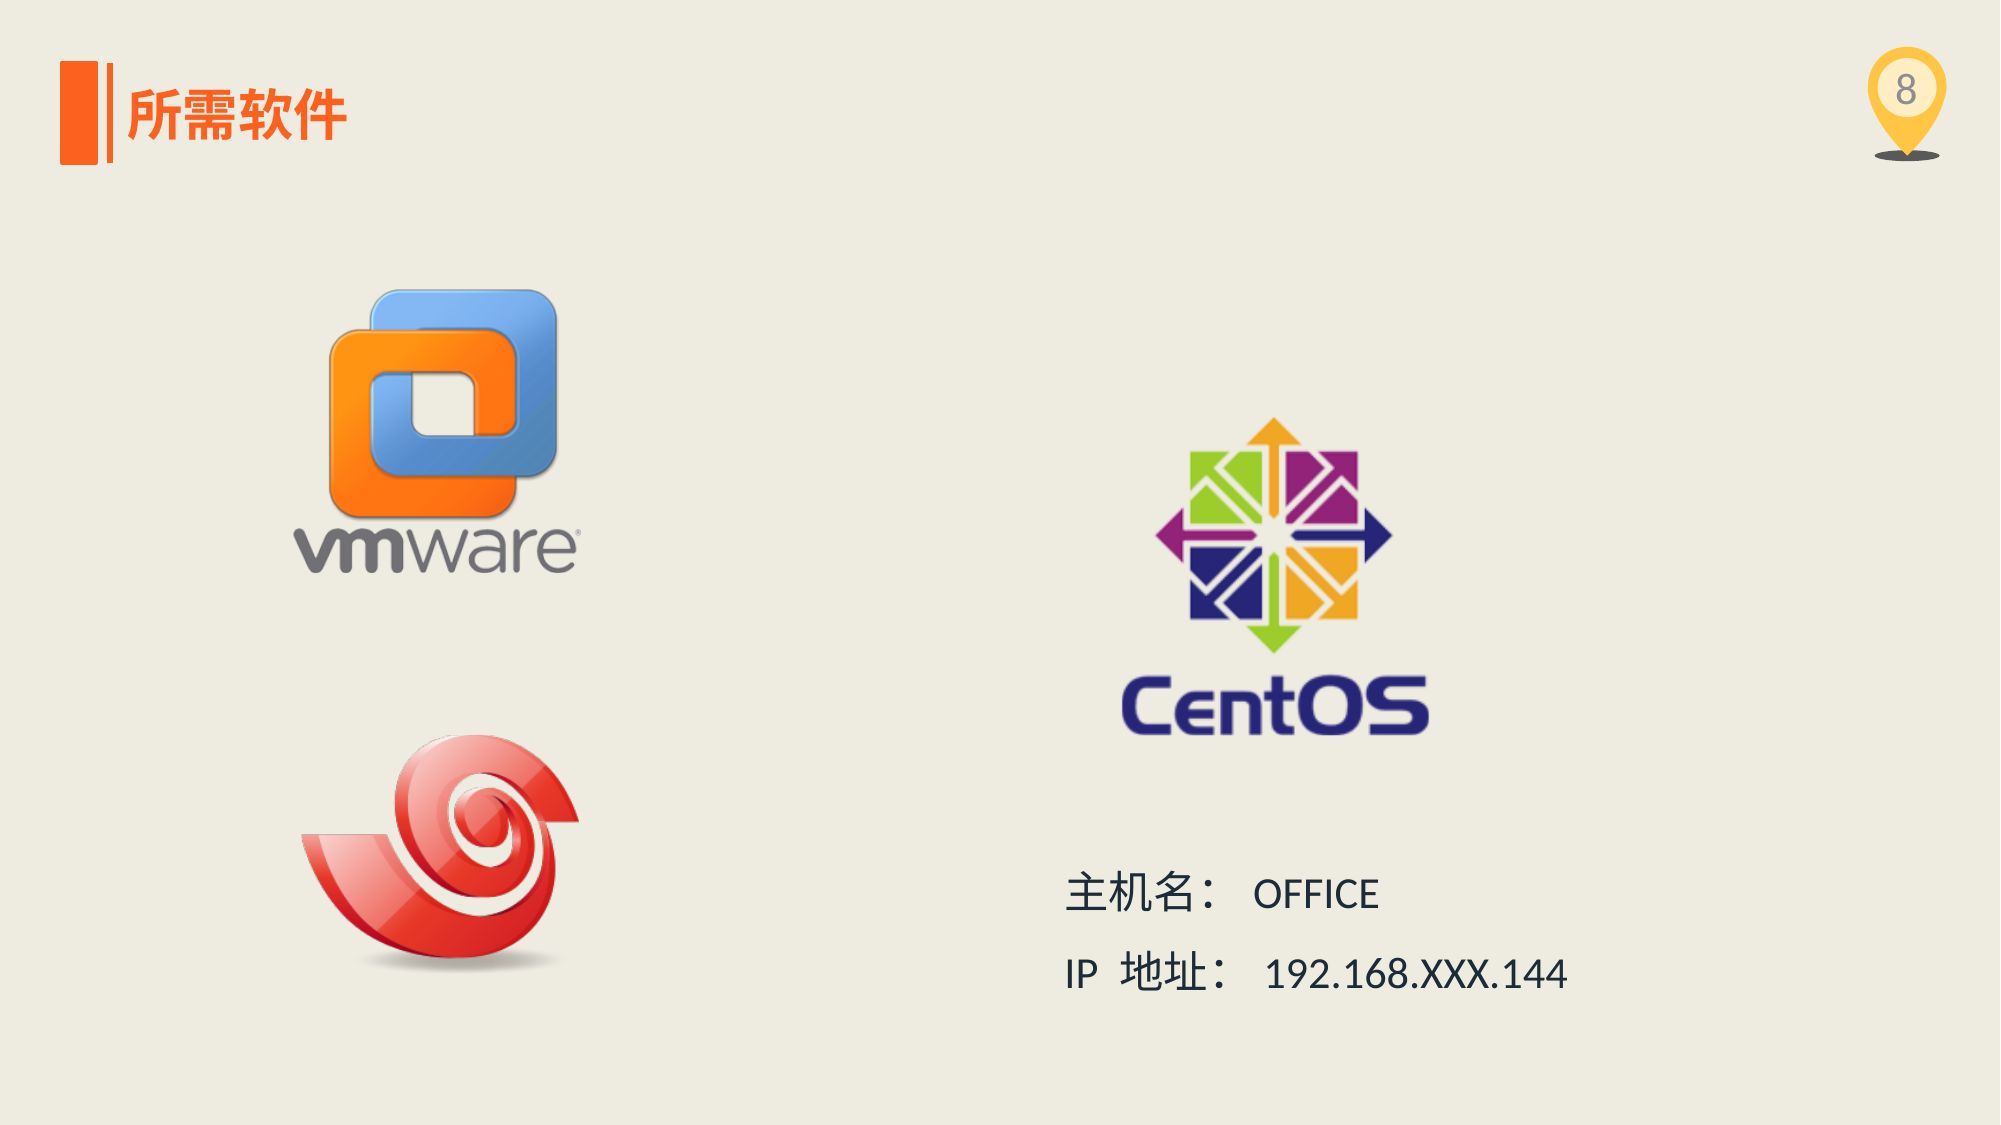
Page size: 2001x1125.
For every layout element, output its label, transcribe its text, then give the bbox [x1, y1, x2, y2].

text_box 主机名：OFFICE IP 地址：192.168.XXX.144 [1049, 830, 1792, 1005]
text_box 所需软件 [115, 72, 577, 154]
slide_number 8 [1673, 57, 2000, 118]
picture [999, 382, 1568, 773]
picture [287, 704, 591, 1007]
picture [290, 281, 587, 578]
text_box [60, 61, 98, 165]
